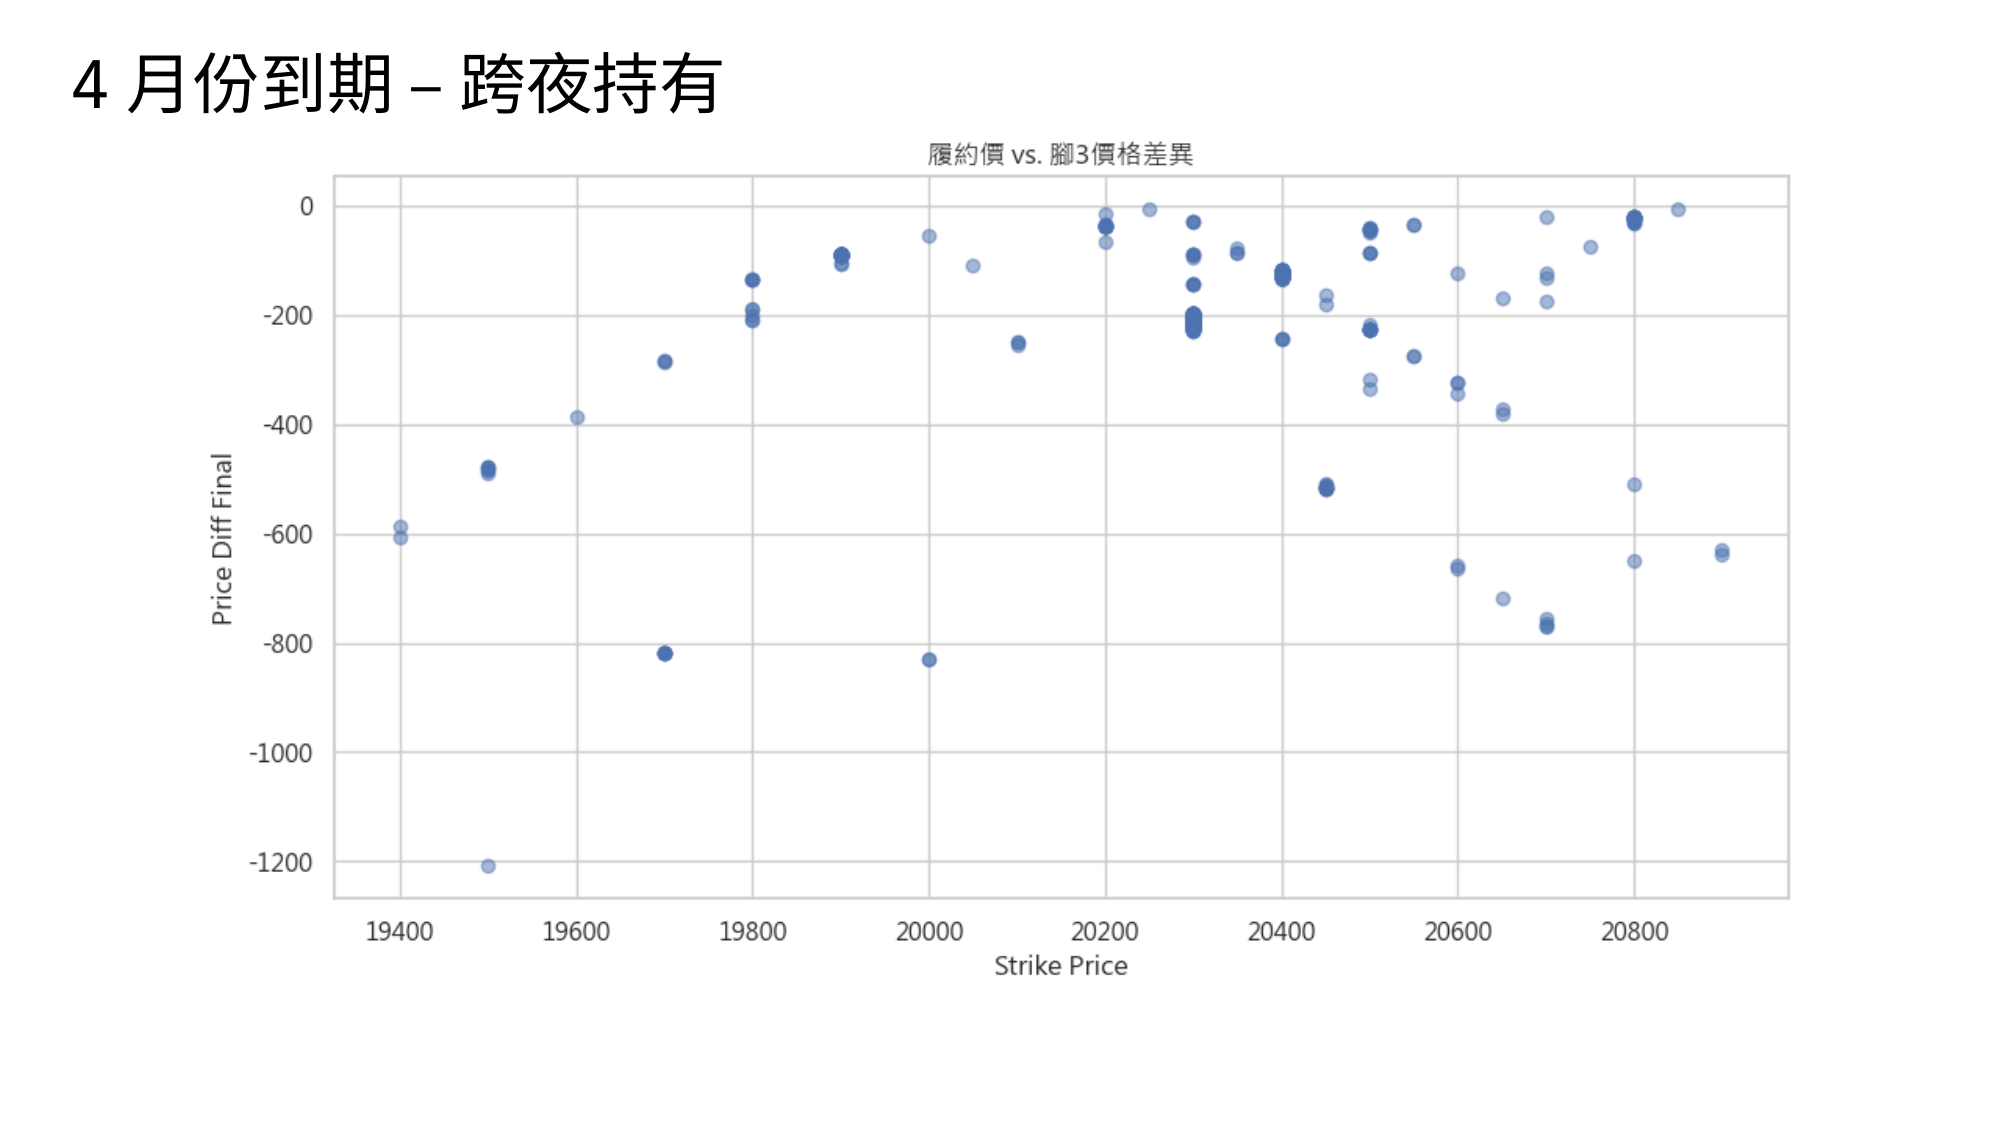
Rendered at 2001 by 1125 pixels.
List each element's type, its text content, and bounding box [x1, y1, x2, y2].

picture [197, 128, 1803, 997]
title 4月份到期 – 跨夜持有 [55, 0, 1781, 196]
